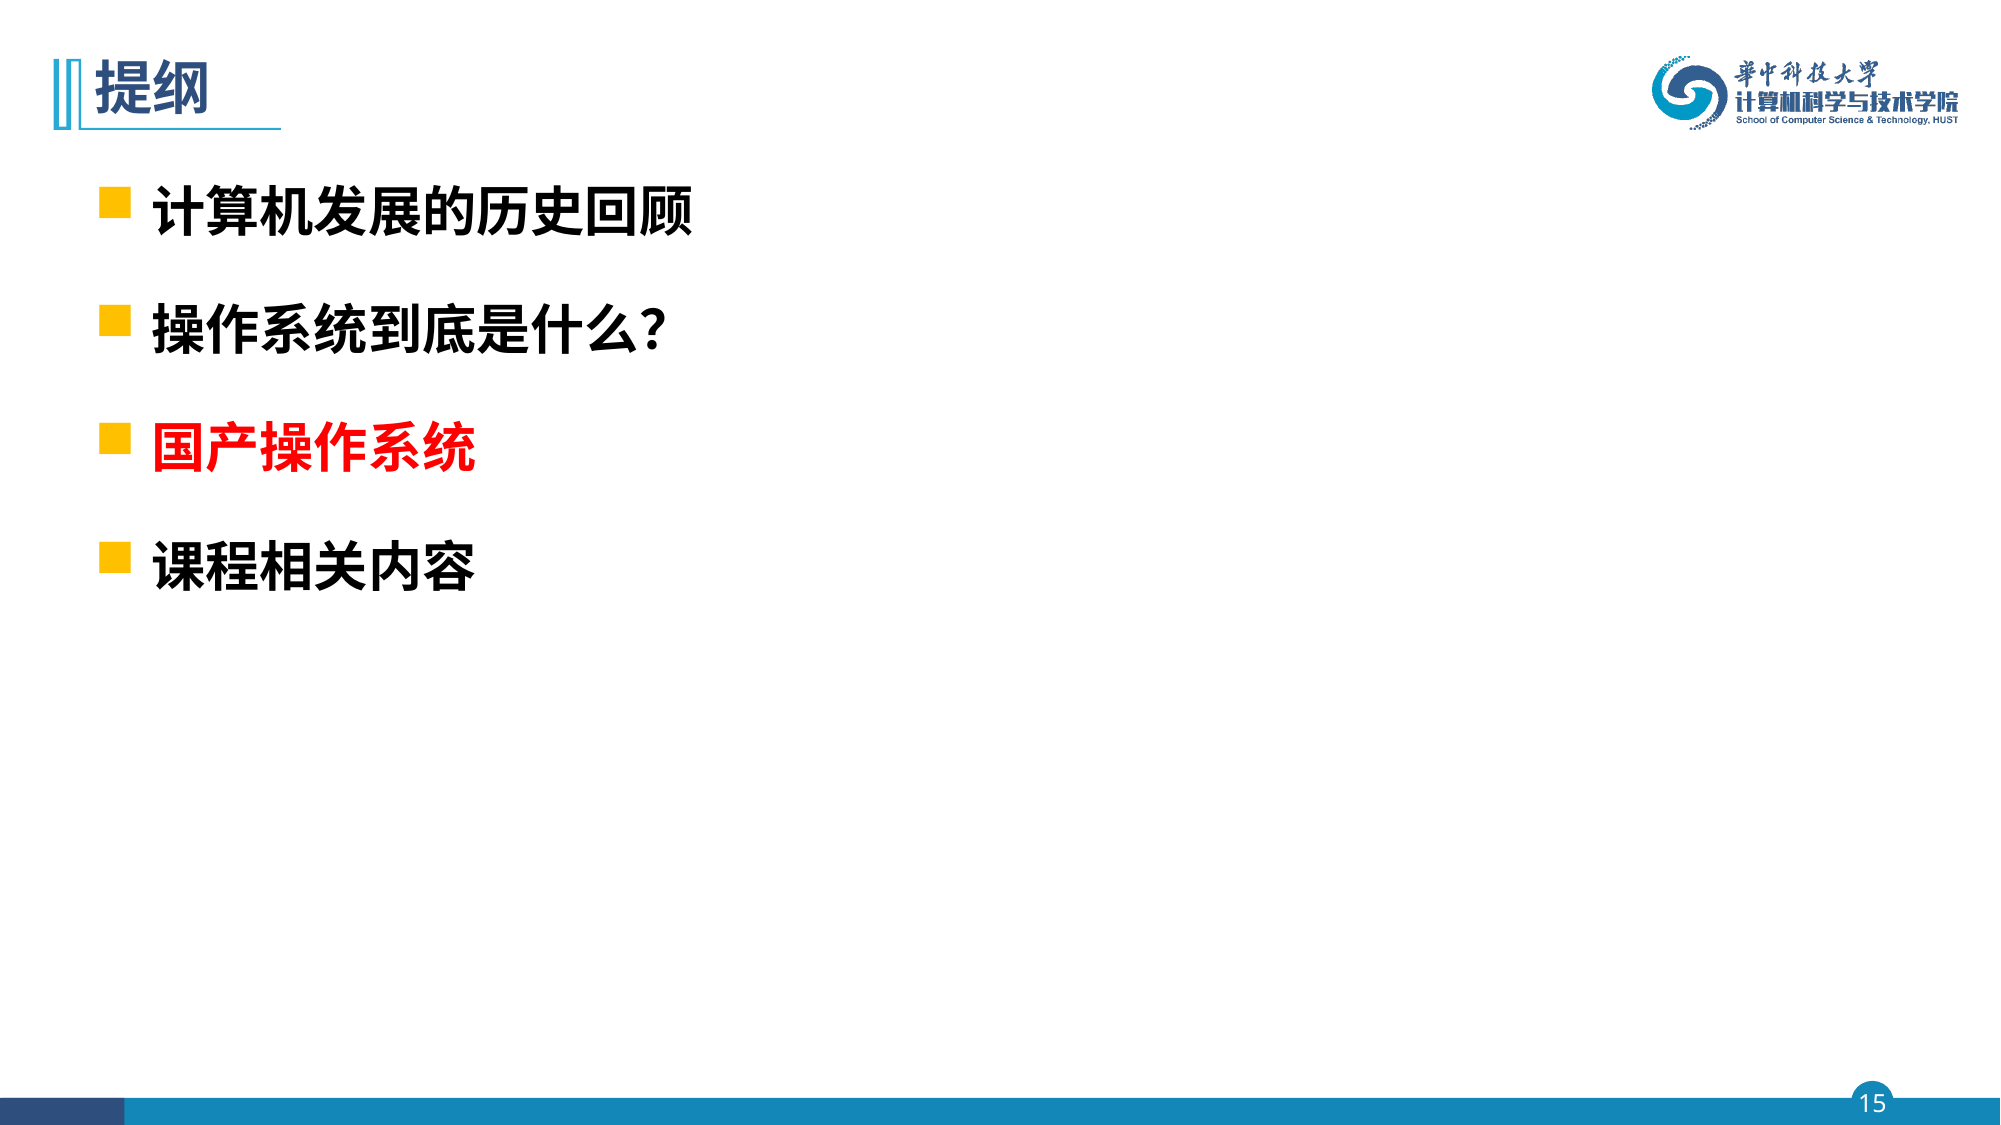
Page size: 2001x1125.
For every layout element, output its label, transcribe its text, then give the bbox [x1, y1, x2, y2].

picture [1653, 56, 1678, 79]
title 提纲 [80, 51, 1653, 137]
list 计算机发展的历史回顾 操作系统到底是什么？ 国产操作系统 课程相关内容 [80, 137, 1933, 1098]
picture [1653, 56, 1958, 130]
